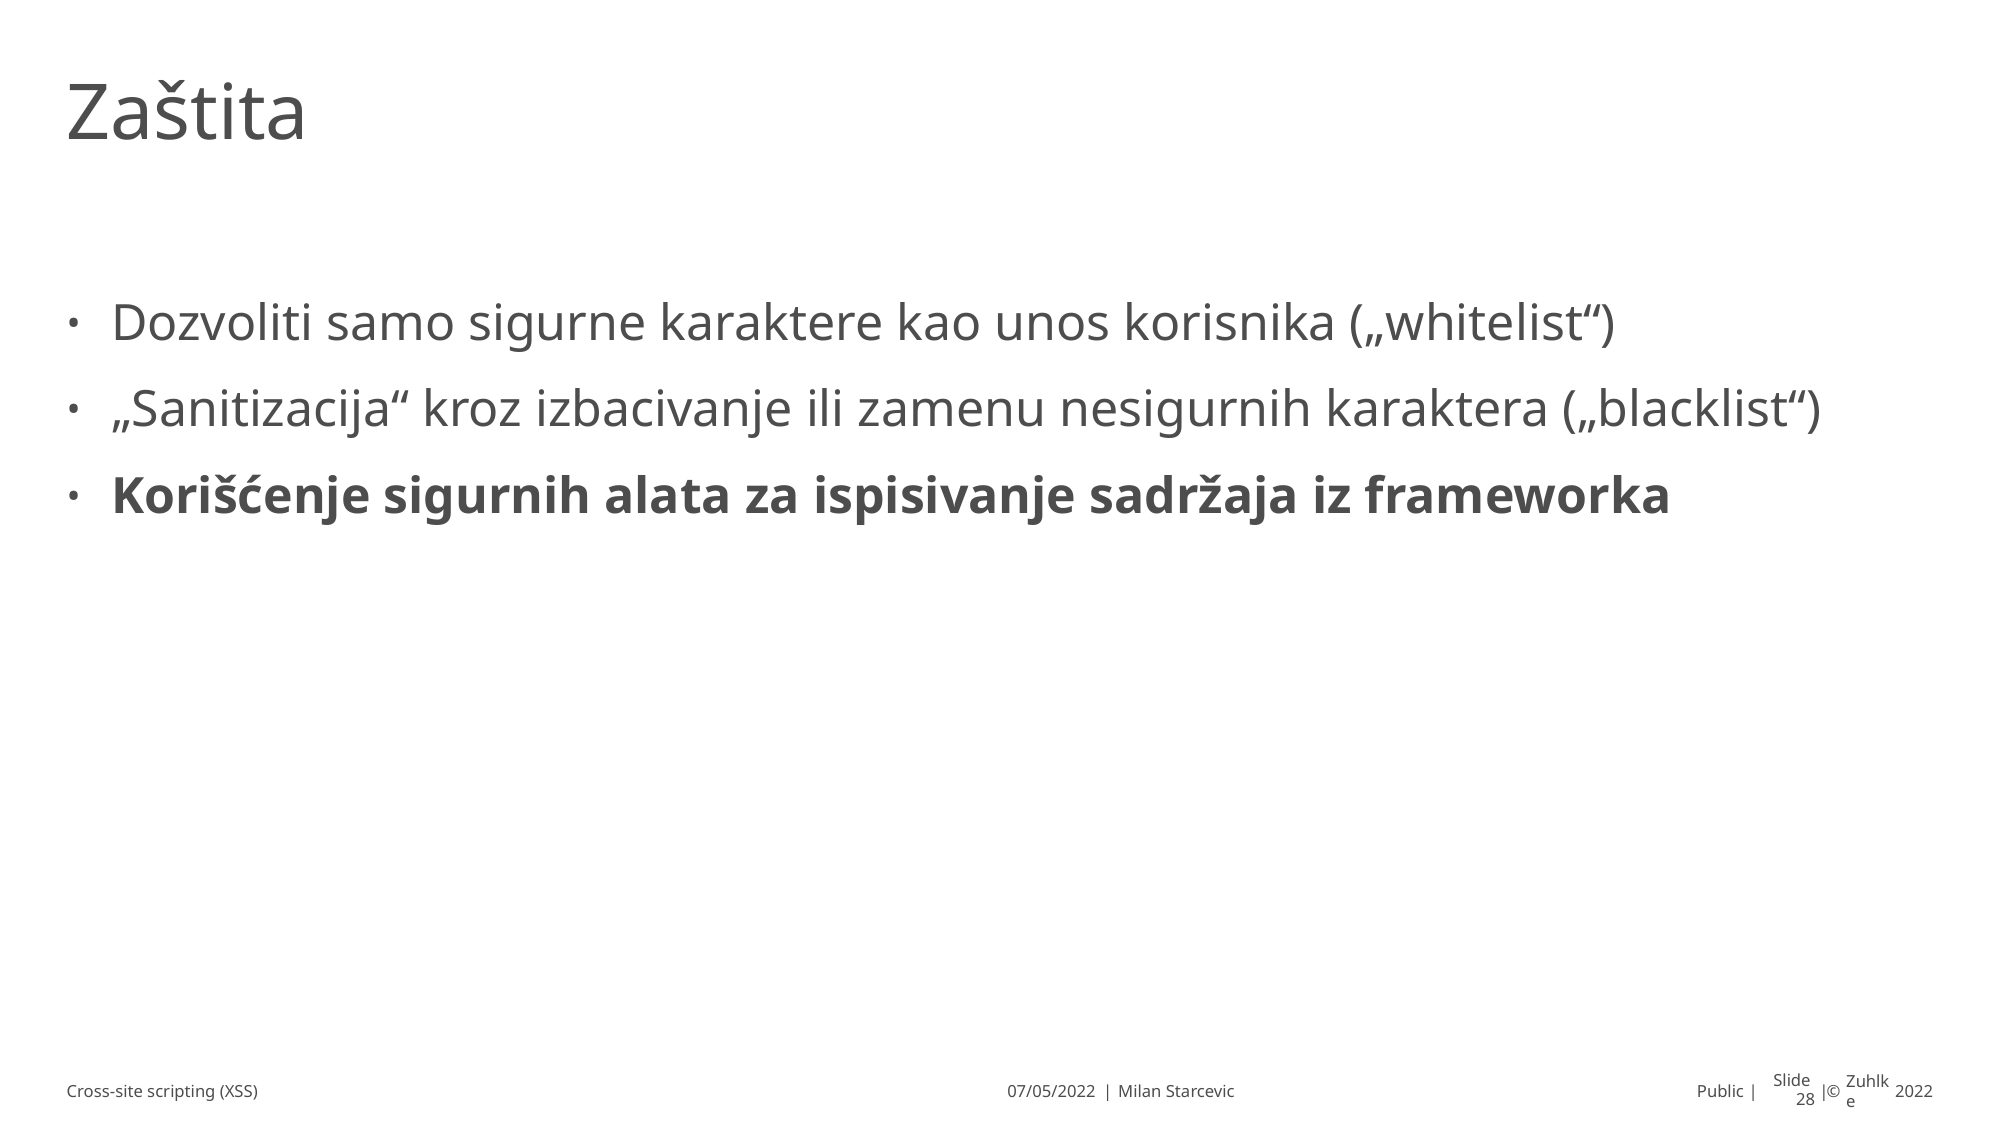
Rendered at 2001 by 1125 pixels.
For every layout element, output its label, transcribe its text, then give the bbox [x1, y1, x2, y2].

list Dozvoliti samo sigurne karaktere kao unos korisnika („whitelist“) „Sanitizacija“ kroz izbacivanje ili zamenu nesigurnih karaktera („blacklist“) Korišćenje sigurnih alata za ispisivanje sadržaja iz frameworka [66, 293, 1934, 1059]
title Zaštita [66, 66, 1934, 177]
